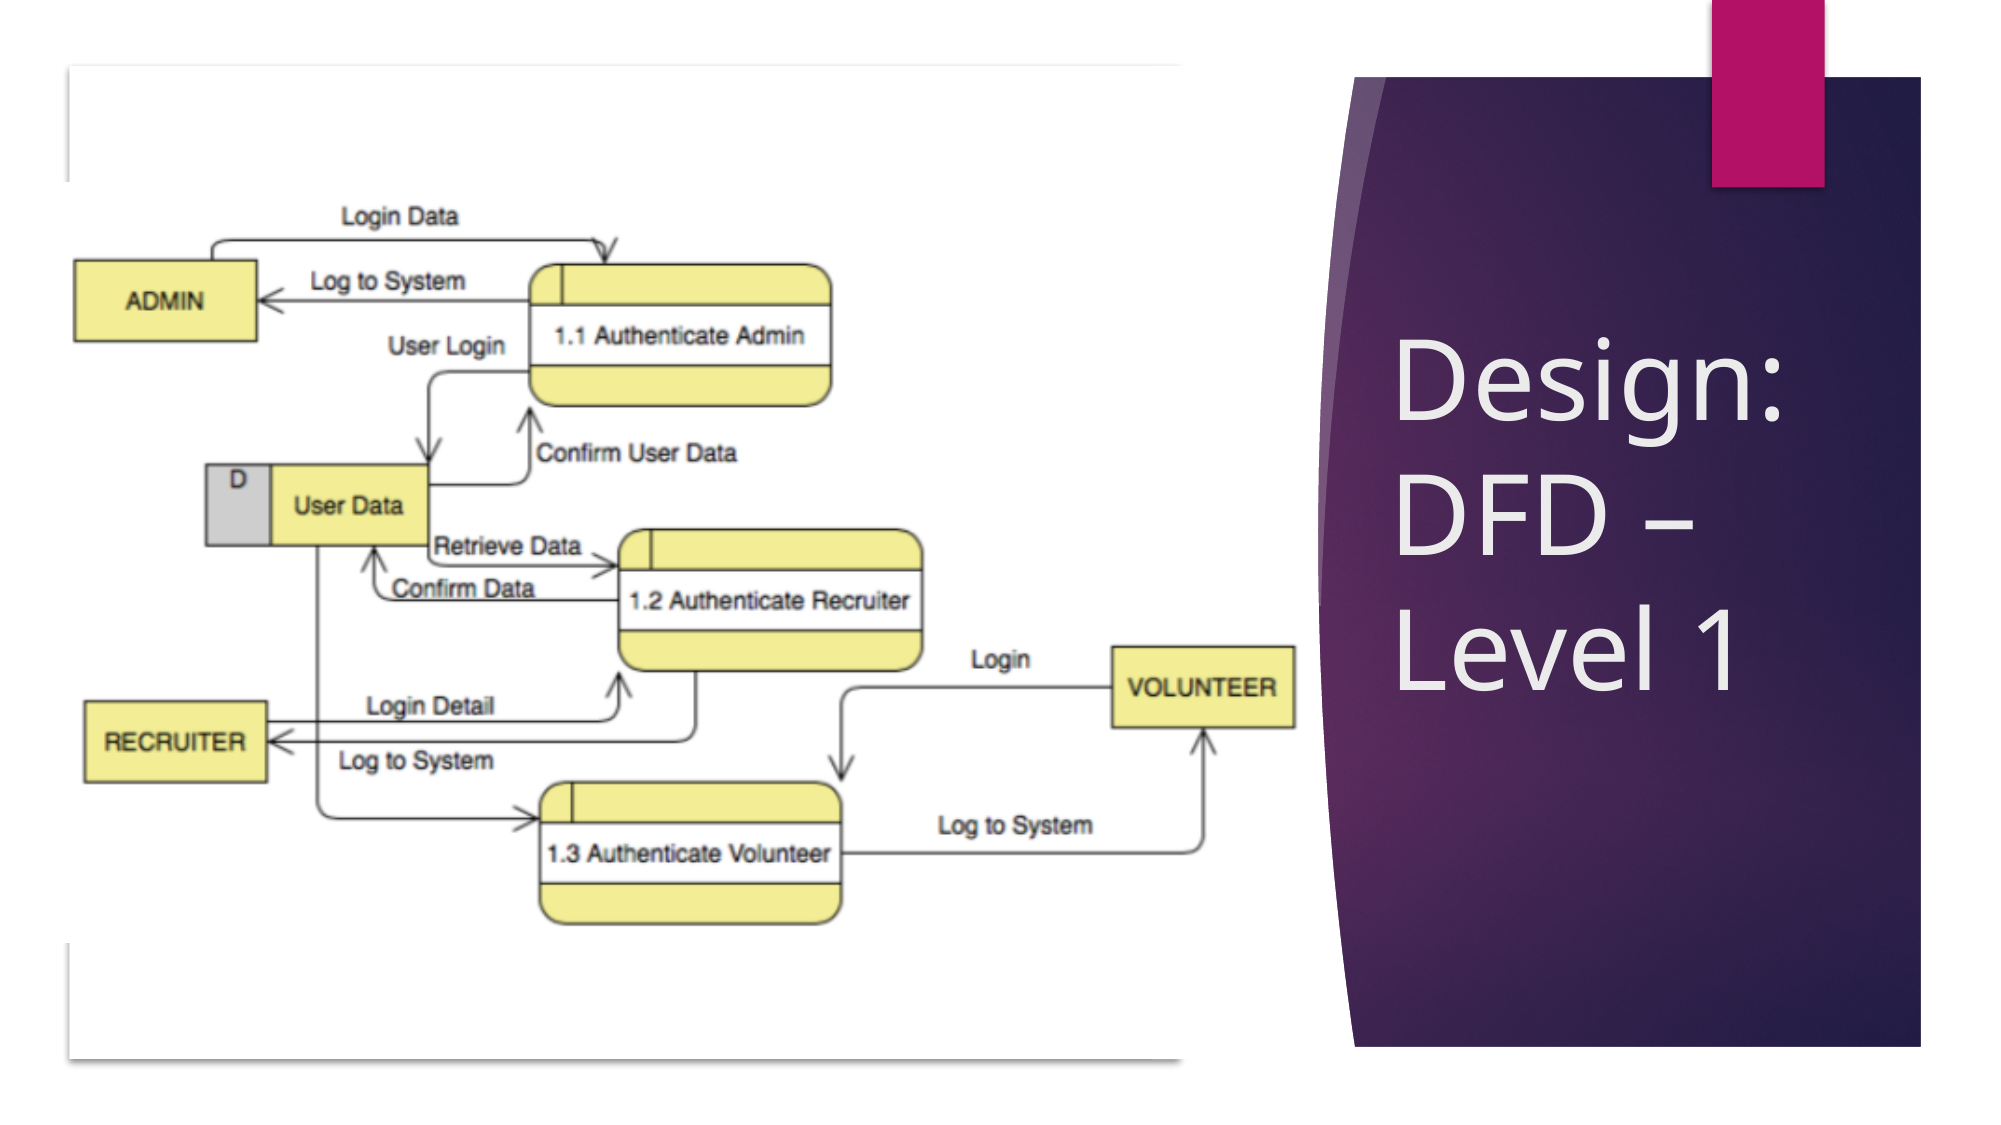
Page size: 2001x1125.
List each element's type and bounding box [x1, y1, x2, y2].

picture [62, 181, 1315, 943]
text_box [0, 0, 2000, 1125]
text_box [69, 64, 1367, 1060]
